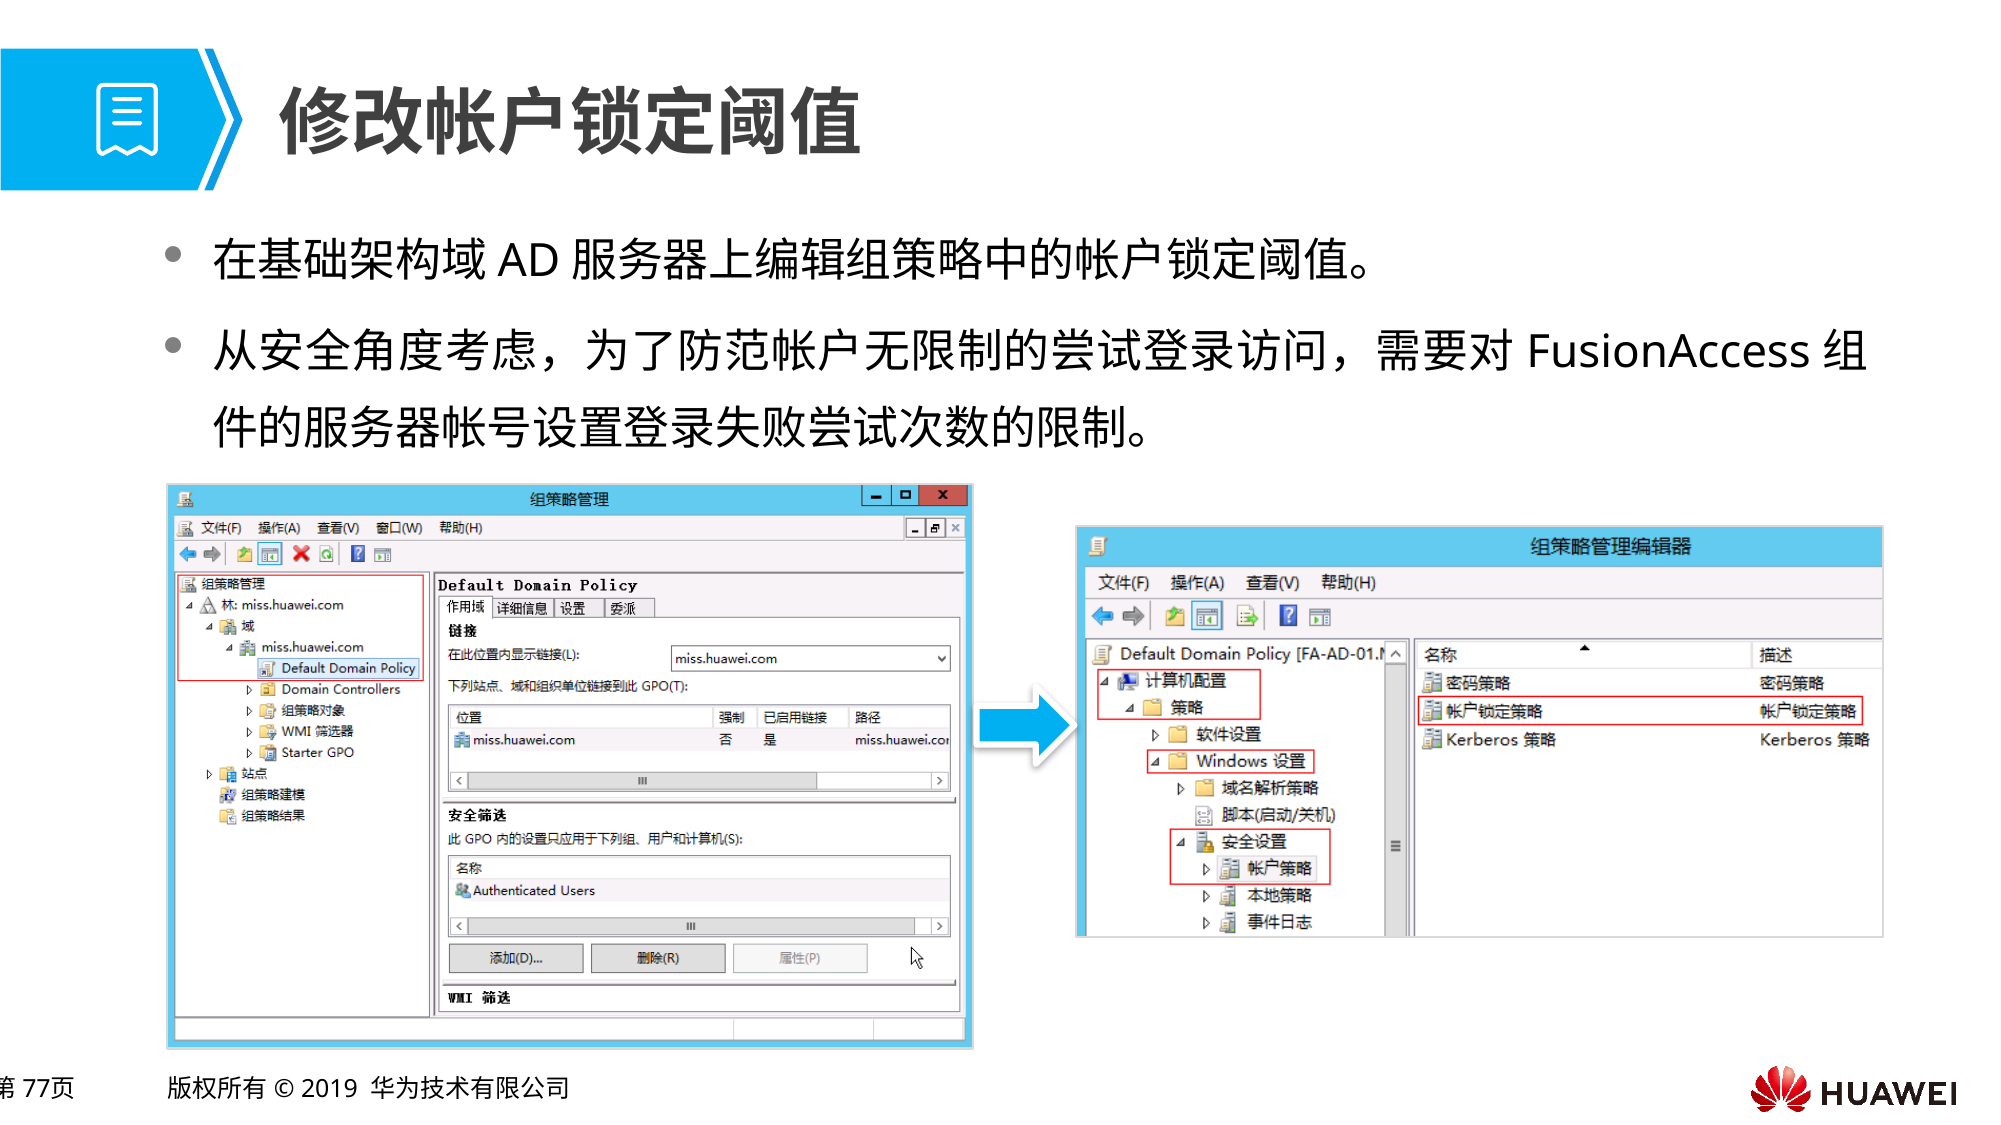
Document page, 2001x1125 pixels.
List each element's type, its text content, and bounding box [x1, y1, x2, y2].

picture [1751, 1066, 1956, 1112]
text_box [974, 739, 1883, 971]
title 修改帐户锁定阈值 [261, 67, 1875, 173]
text_box [977, 683, 1071, 767]
list 在基础架构域AD服务器上编辑组策略中的帐户锁定阈值。 从安全角度考虑，为了防范帐户无限制的尝试登录访问，需要对FusionAccess组件的服务器帐号设置登录失败尝试次数的限制。 [149, 202, 1883, 971]
picture [167, 484, 973, 1048]
picture [1076, 526, 1883, 936]
